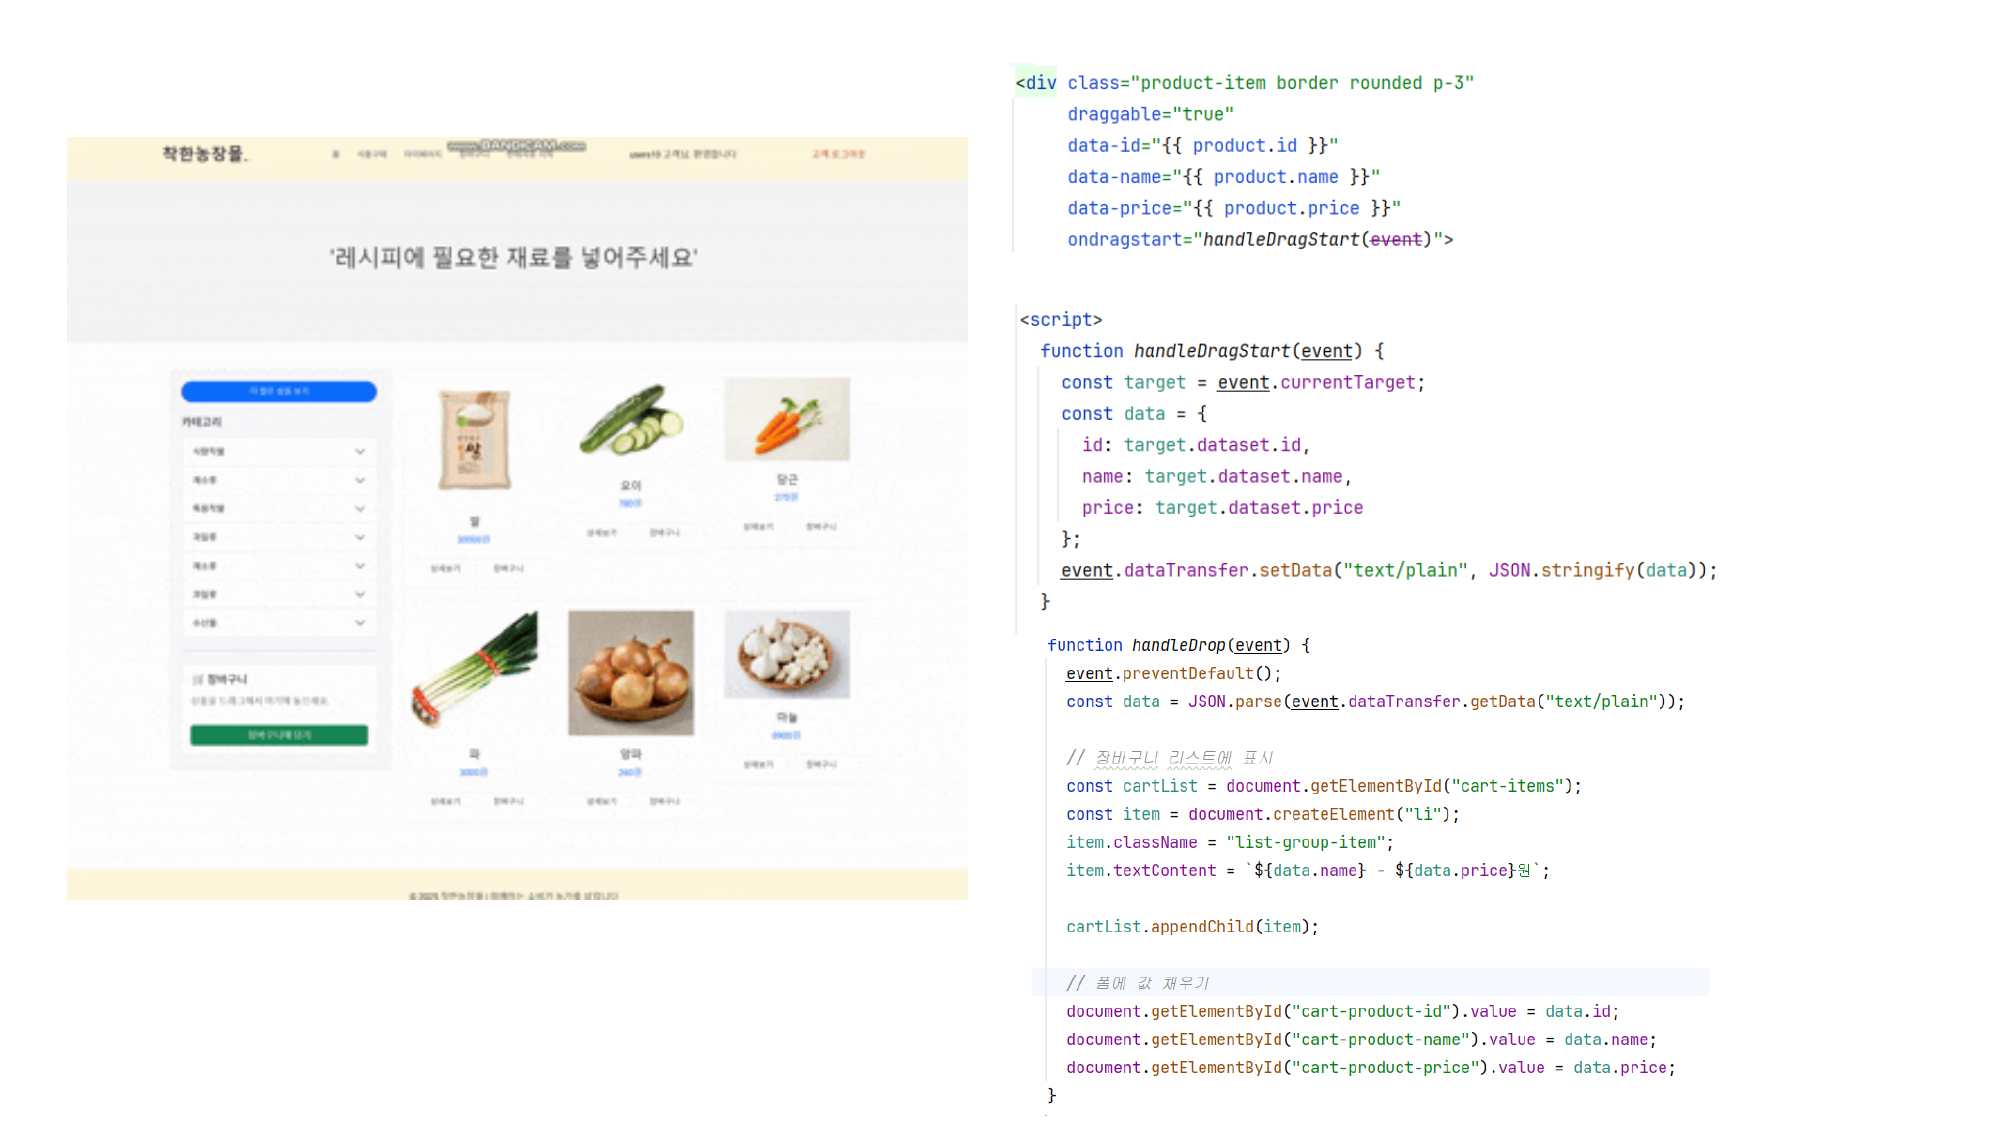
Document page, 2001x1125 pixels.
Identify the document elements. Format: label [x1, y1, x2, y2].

list [67, 137, 968, 900]
picture [1010, 304, 1753, 1116]
picture [1010, 63, 1505, 252]
